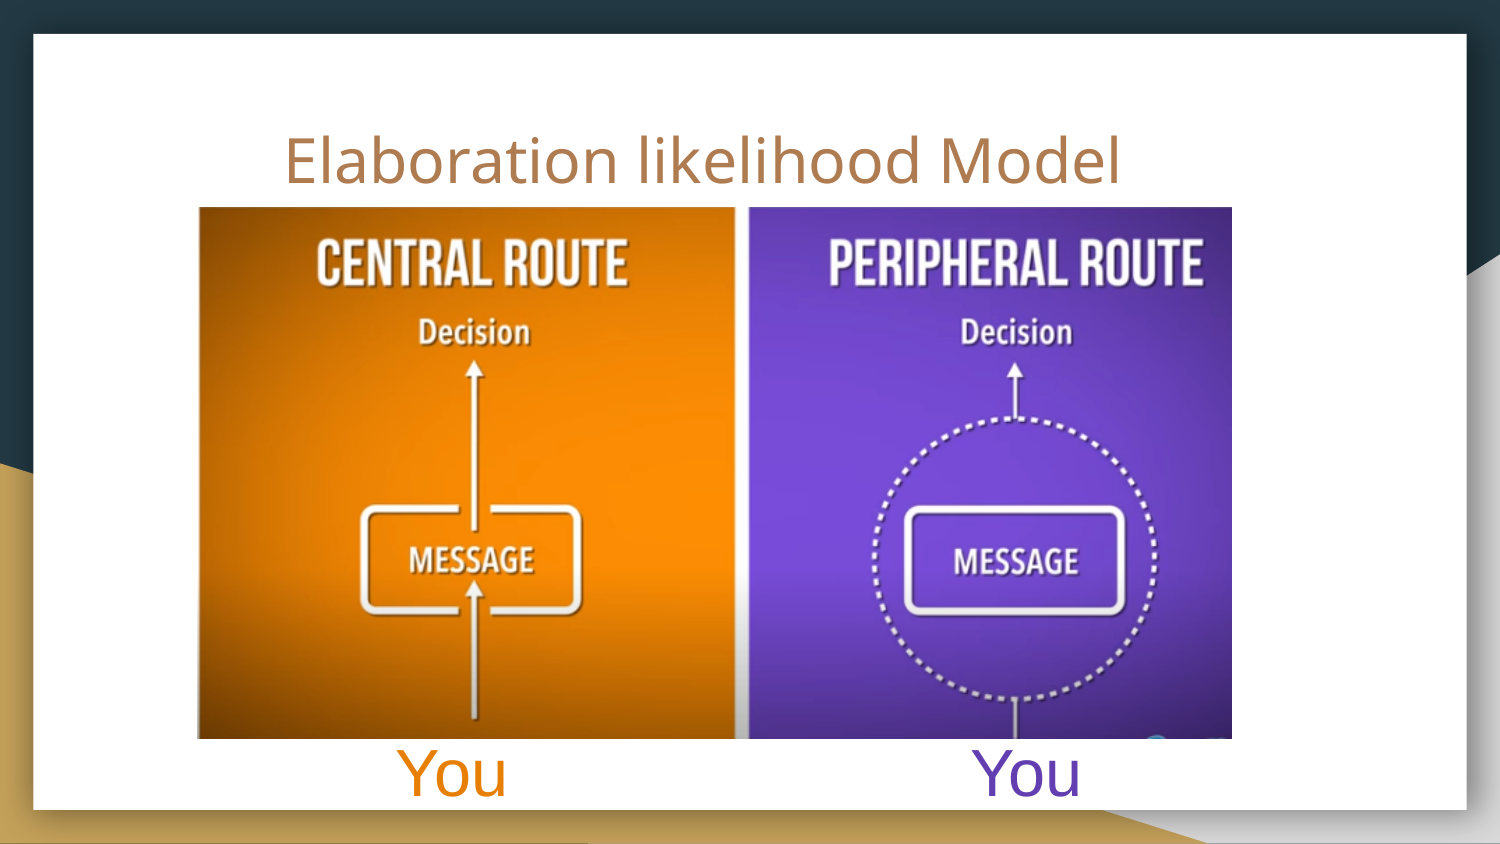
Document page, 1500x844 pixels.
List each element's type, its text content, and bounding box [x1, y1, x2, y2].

title Elaboration likelihood Model [268, 105, 1500, 263]
text_box You You [380, 749, 1193, 818]
picture [197, 207, 1232, 739]
